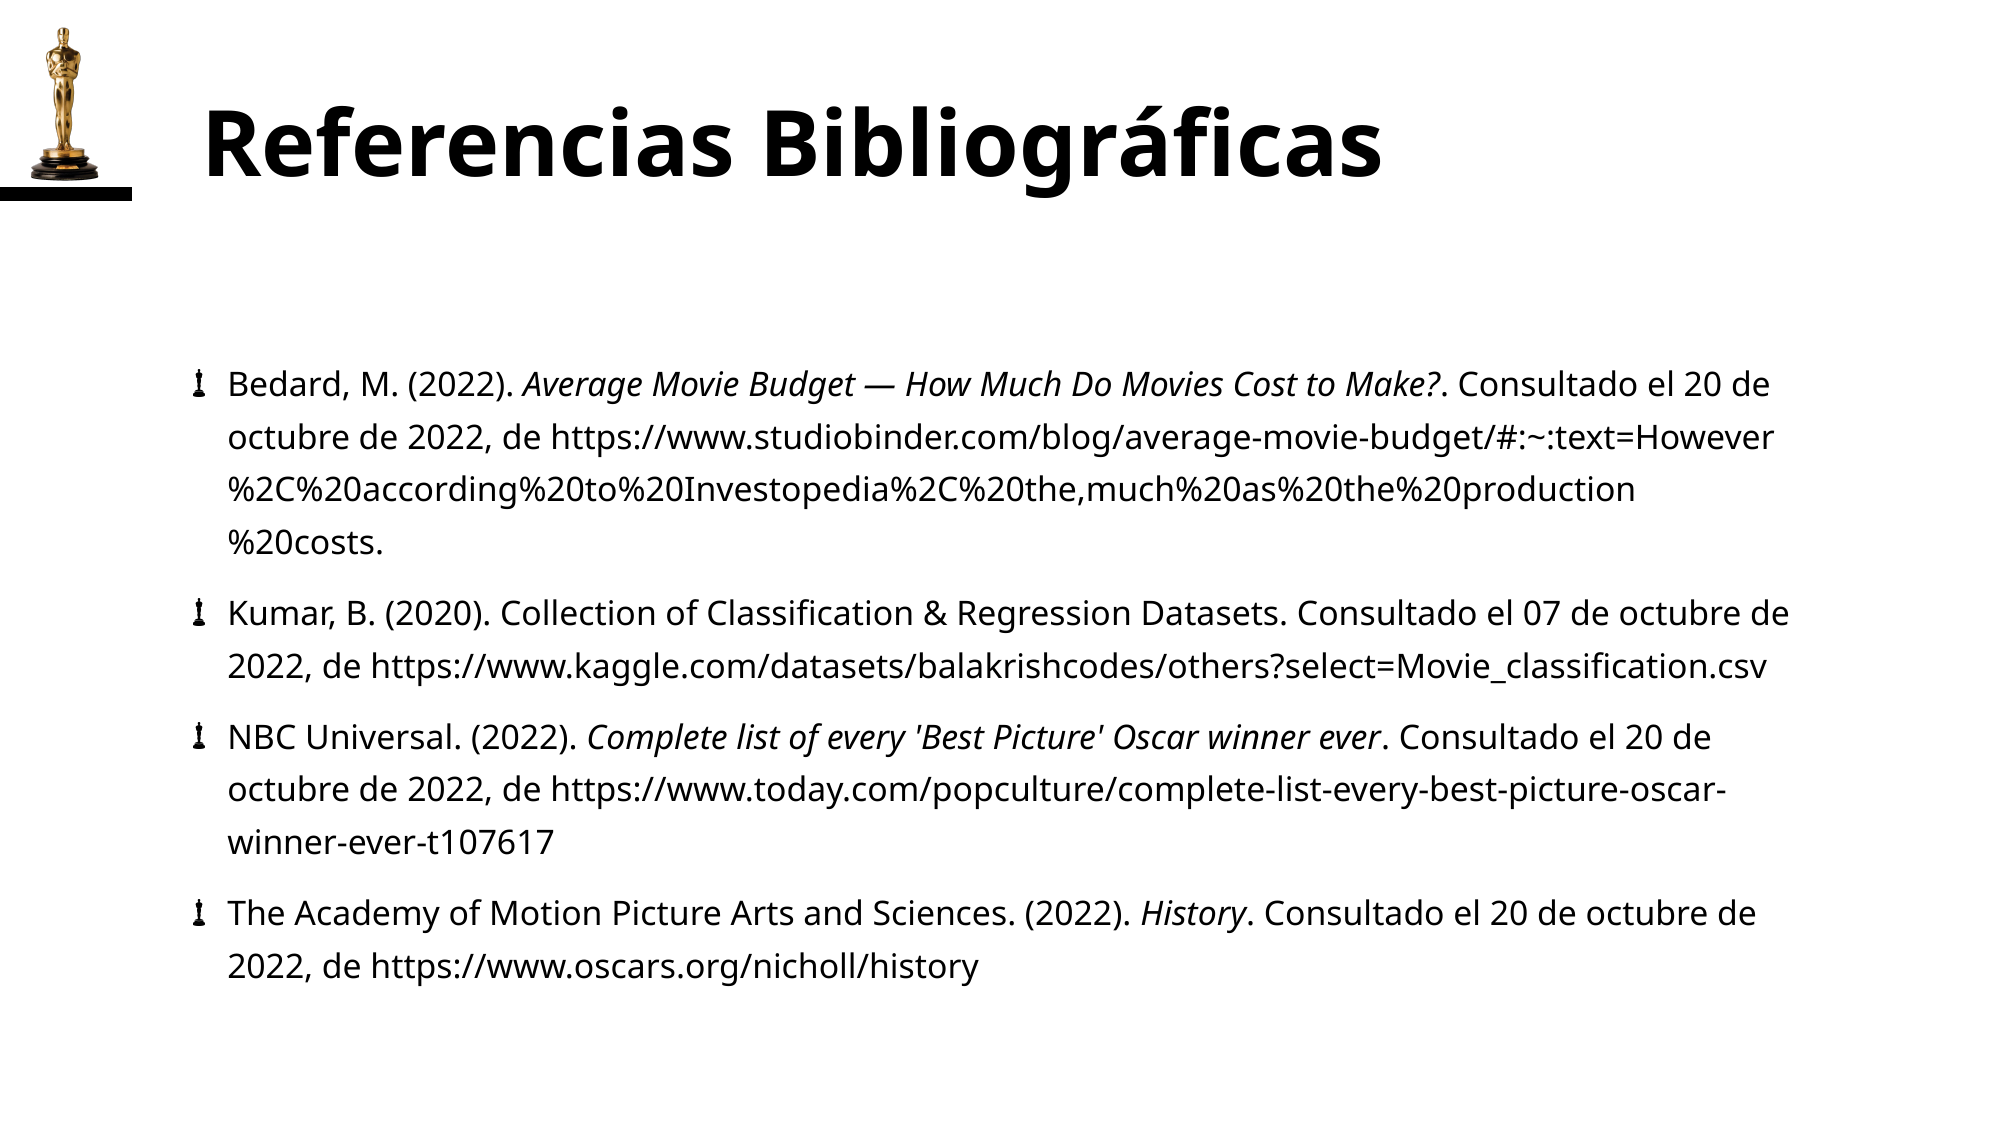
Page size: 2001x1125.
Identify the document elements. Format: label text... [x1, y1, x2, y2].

picture [193, 722, 215, 749]
picture [27, 25, 102, 184]
picture [193, 899, 215, 926]
picture [193, 598, 215, 626]
title Referencias Bibliográficas [186, 93, 1814, 232]
picture [193, 369, 215, 397]
list Bedard, M. (2022). Average Movie Budget — How Much Do Movies Cost to Make?. Consultado el 20 de octubre de 2022, de https://www.studiobinder.com/blog/average-movie-budget/#:~:text=However%2C%20according%20to%20Investopedia%2C%20the,much%20as%20the%20production%20costs. Kumar, B. (2020). Collection of Classification & Regression Datasets. Consultado el 07 de octubre de 2022, de https://www.kaggle.com/datasets/balakrishcodes/others?select=Movie_classification.csv NBC Universal. (2022). Complete list of every 'Best Picture' Oscar winner ever. Consultado el 20 de octubre de 2022, de https://www.today.com/popculture/complete-list-every-best-picture-oscar-winner-ever-t107617 The Academy of Motion Picture Arts and Sciences. (2022). History. Consultado el 20 de octubre de 2022, de https://www.oscars.org/nicholl/history [178, 343, 1807, 1032]
